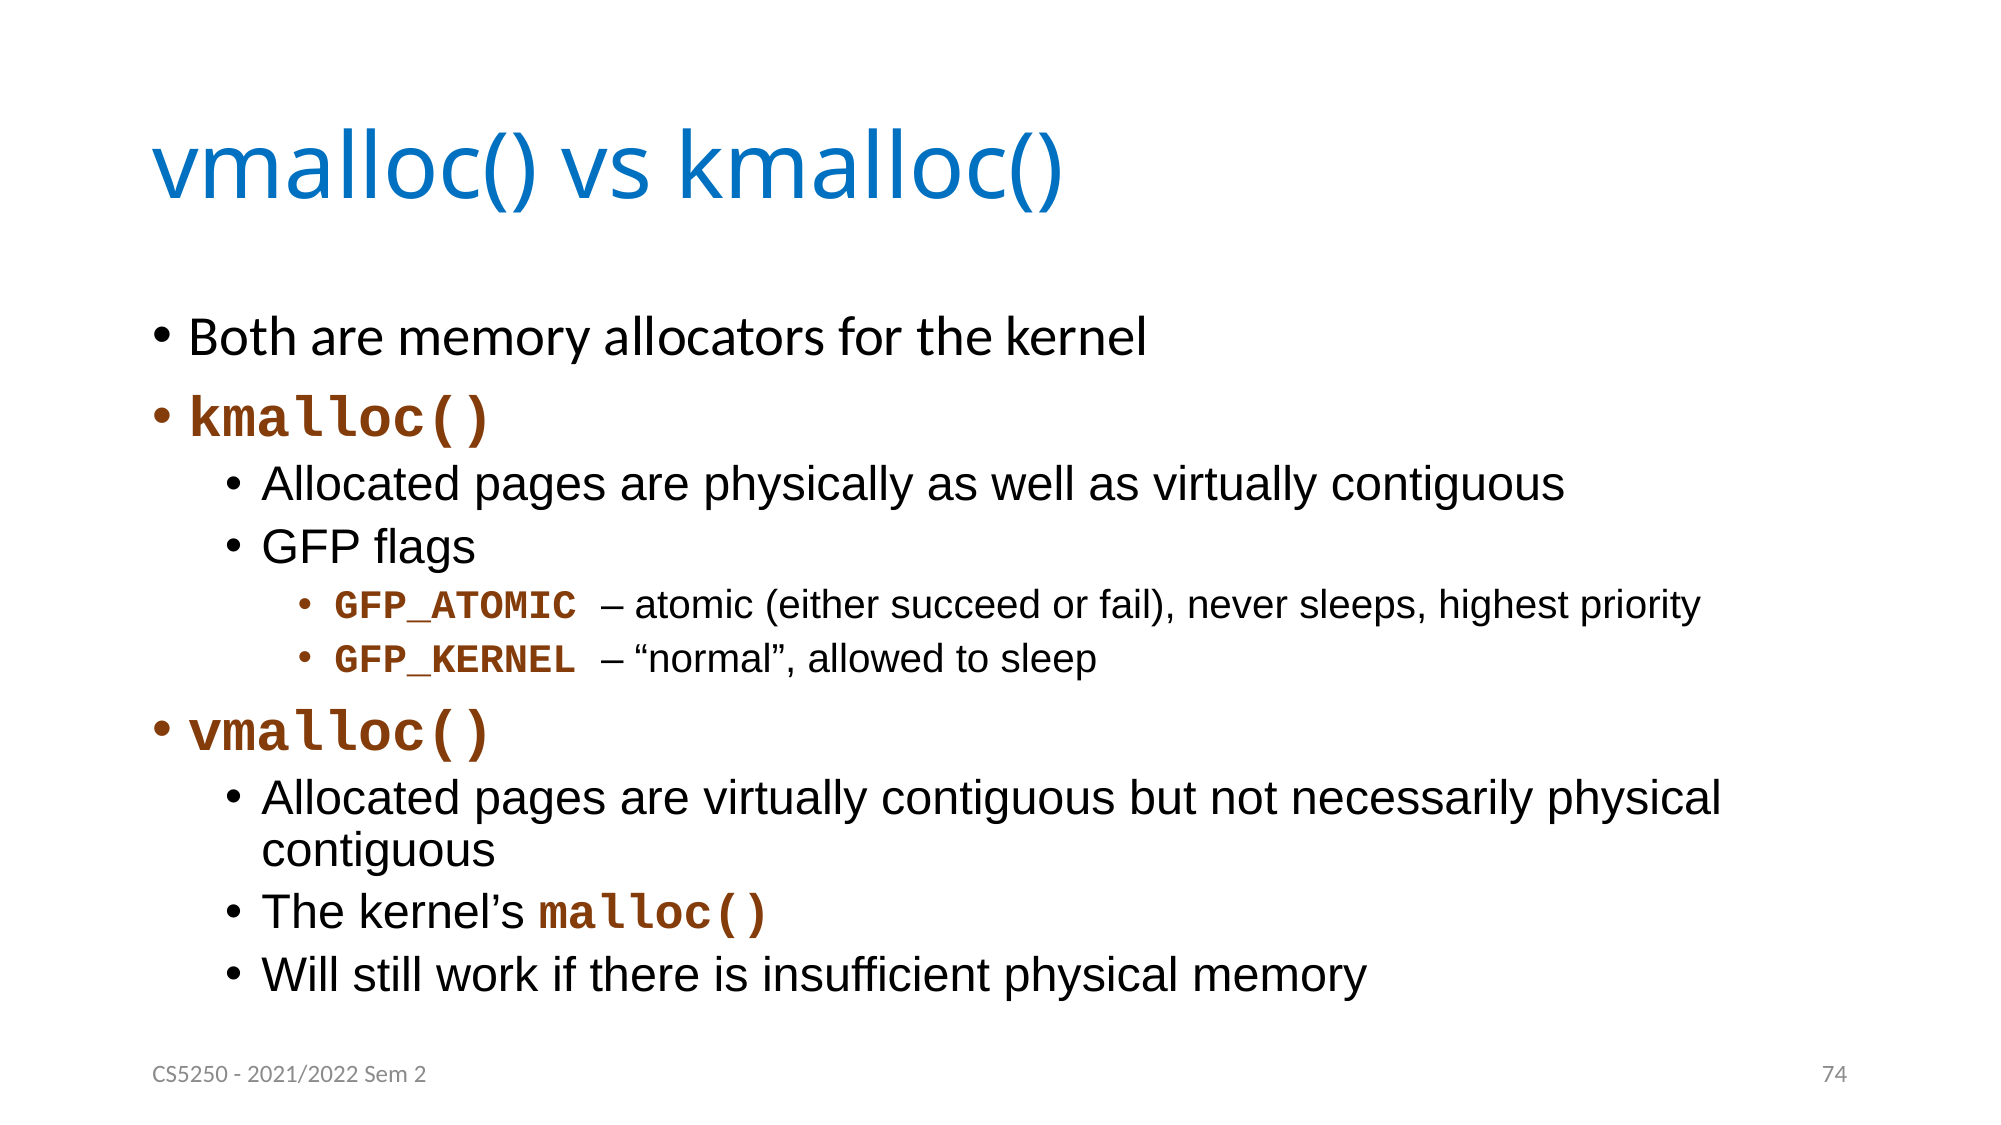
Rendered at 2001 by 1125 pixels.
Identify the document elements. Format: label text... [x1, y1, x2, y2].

slide_number 74 [1412, 1042, 1863, 1103]
list Both are memory allocators for the kernel kmalloc() Allocated pages are physically as well as virtually contiguous GFP flags GFP_ATOMIC – atomic (either succeed or fail), never sleeps, highest priority GFP_KERNEL – “normal”, allowed to sleep vmalloc() Allocated pages are virtually contiguous but not necessarily physical contiguous The kernel’s malloc() Will still work if there is insufficient physical memory [137, 299, 1863, 1014]
title vmalloc() vs kmalloc() [137, 59, 1863, 278]
slide_number CS5250 - 2021/2022 Sem 2 [137, 1042, 588, 1103]
